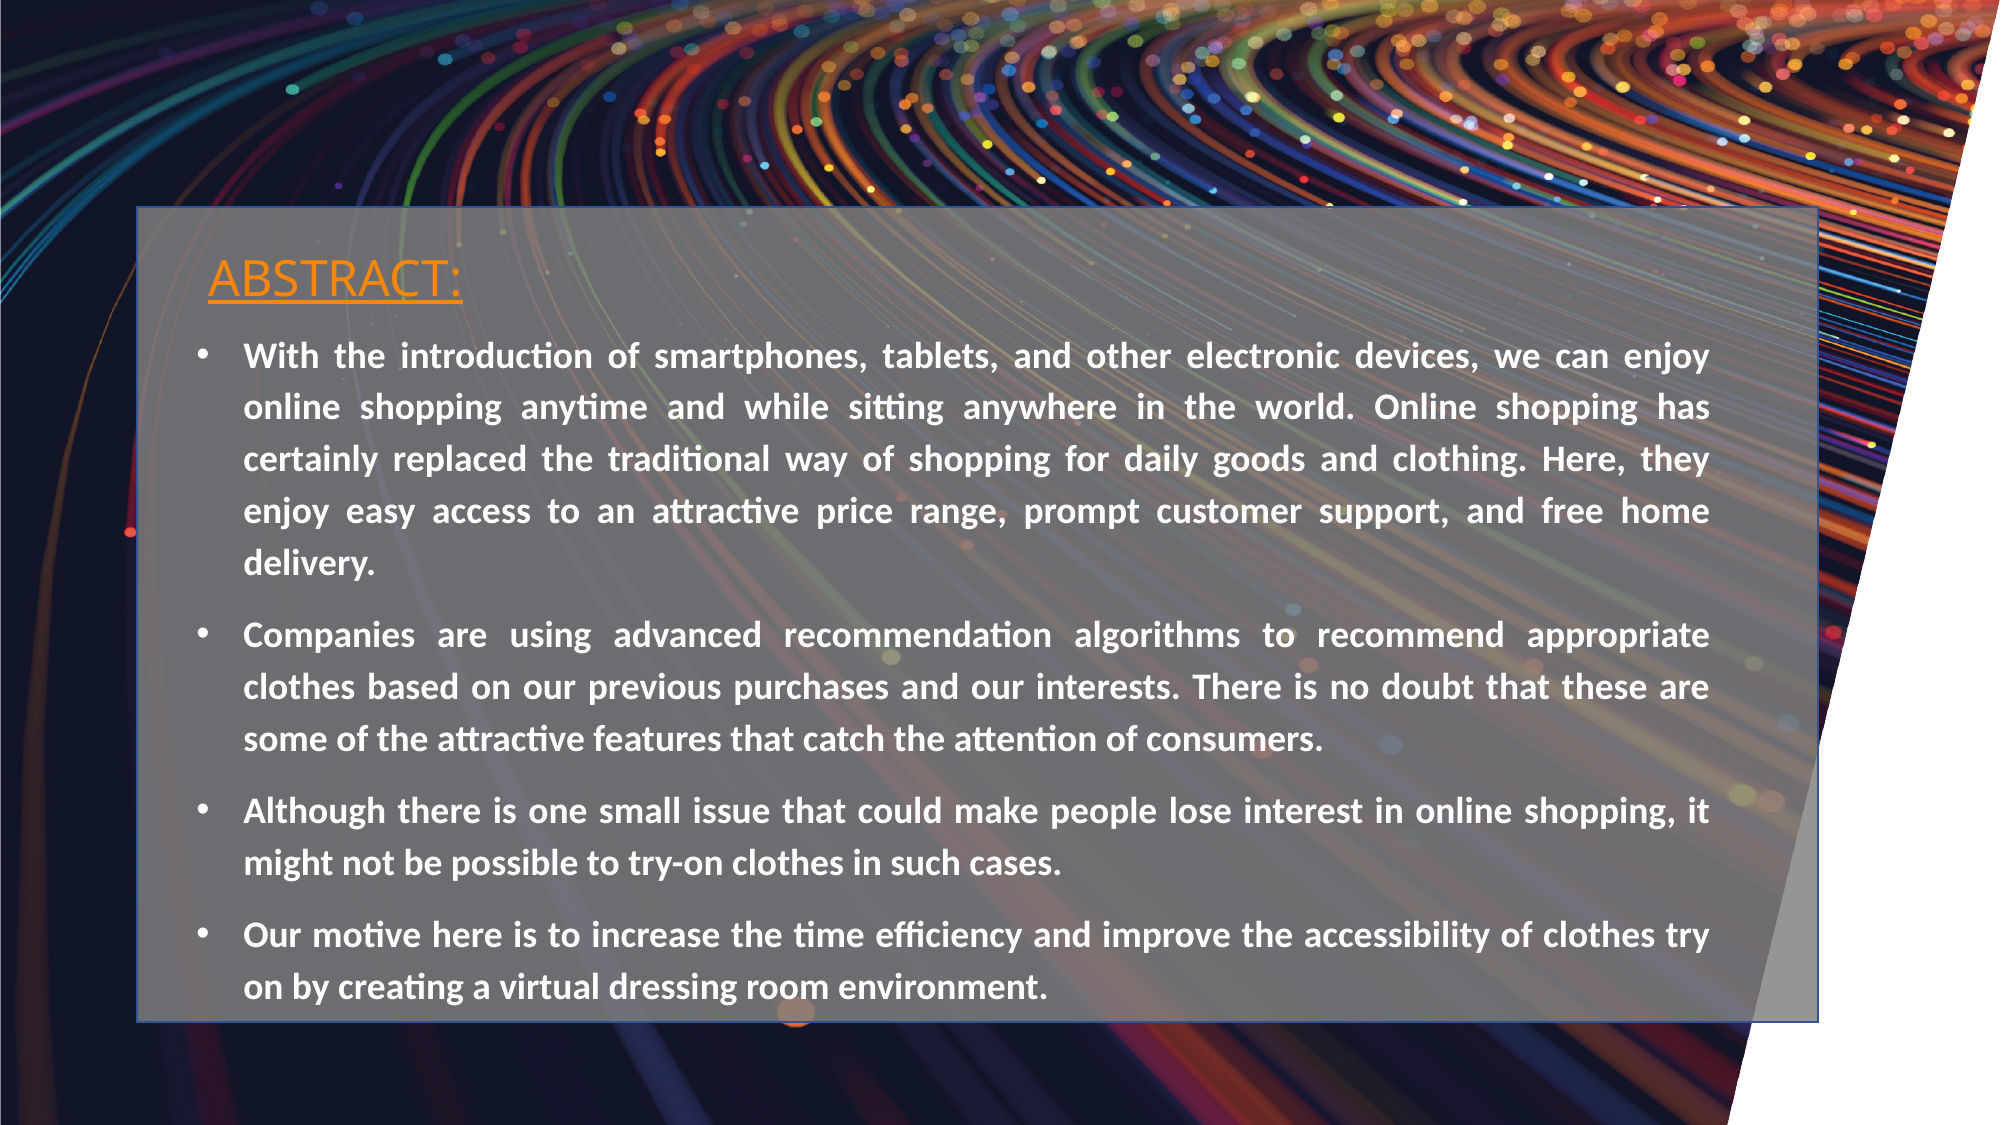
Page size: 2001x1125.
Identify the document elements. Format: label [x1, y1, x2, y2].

list [0, 0, 2000, 1125]
